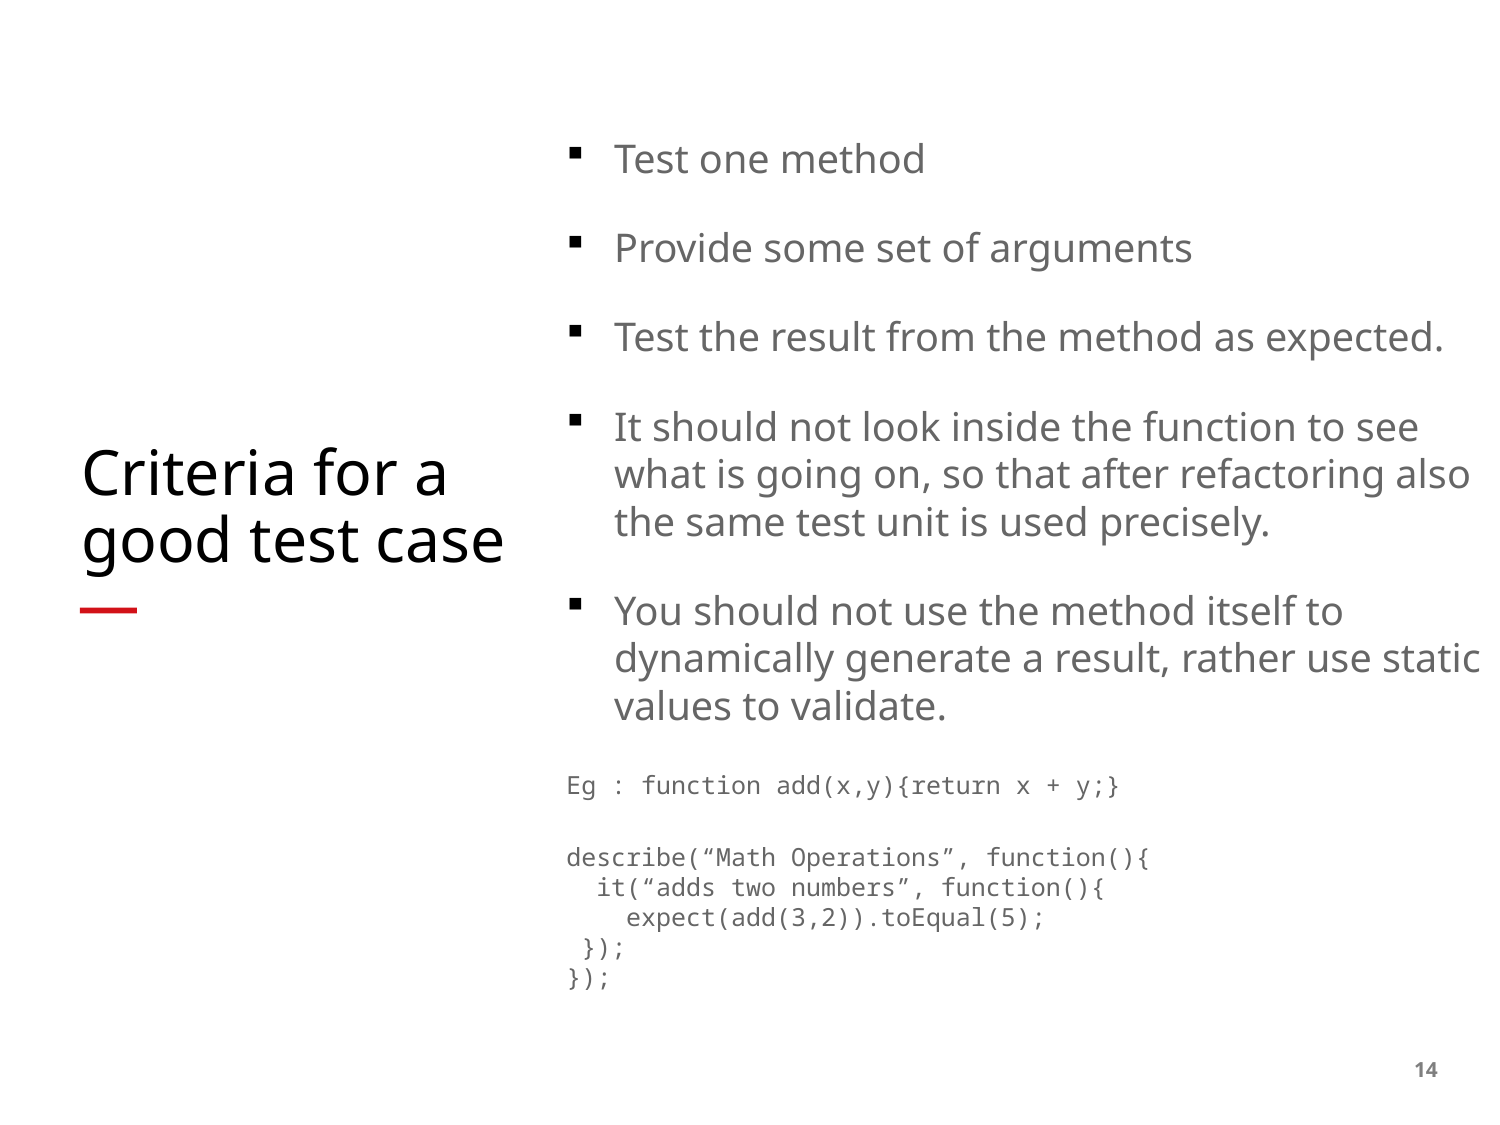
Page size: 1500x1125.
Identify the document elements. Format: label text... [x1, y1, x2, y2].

subtitle Test one method Provide some set of arguments Test the result from the method as expected. It should not look inside the function to see what is going on, so that after refactoring also the same test unit is used precisely. You should not use the method itself to dynamically generate a result, rather use static values to validate. Eg : function add(x,y){return x + y;} describe(“Math Operations”, function(){ it(“adds two numbers”, function(){ expect(add(3,2)).toEqual(5); }); }); [551, 0, 1500, 1125]
title Criteria for a good test case [81, 431, 532, 584]
